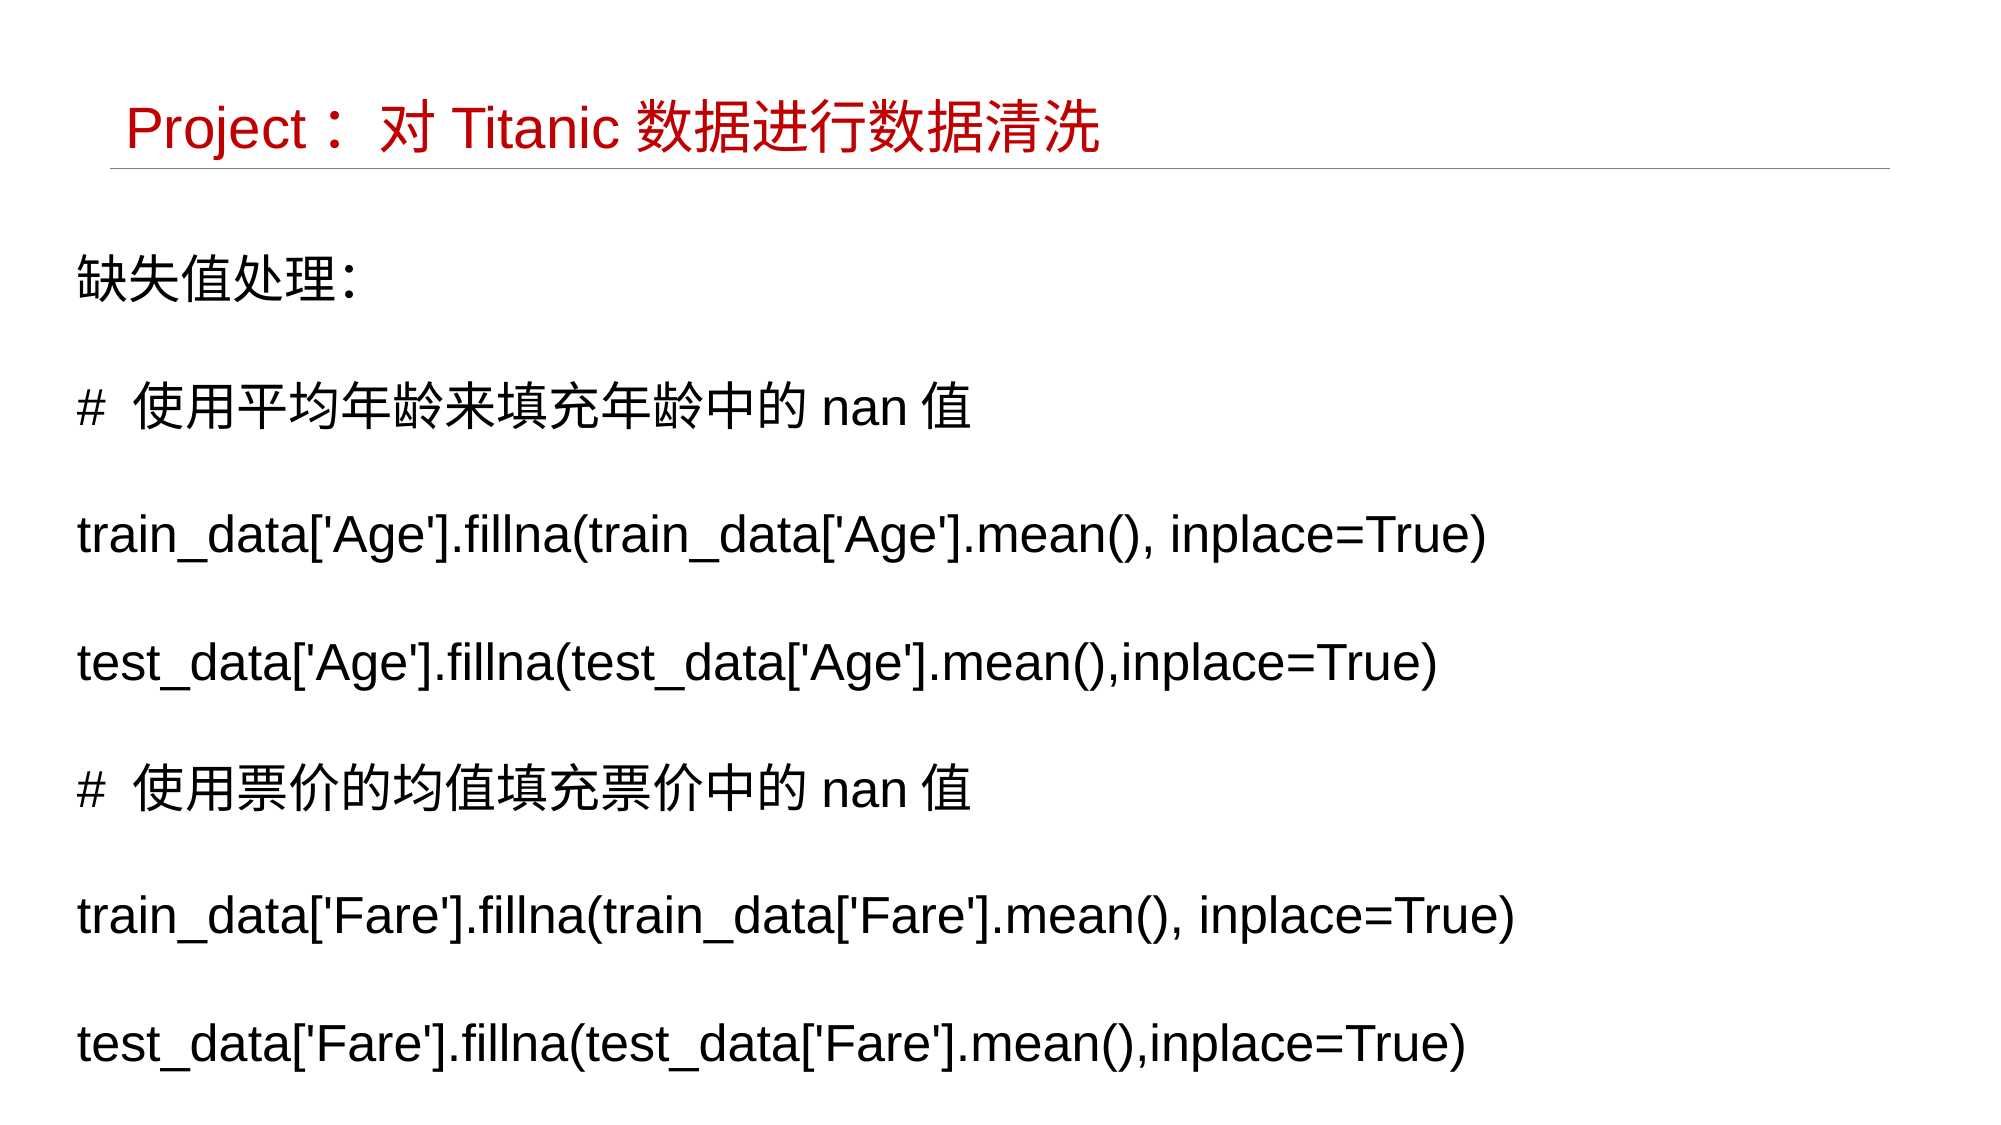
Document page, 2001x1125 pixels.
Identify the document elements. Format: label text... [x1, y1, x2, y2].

text_box 缺失值处理： # 使用平均年龄来填充年龄中的nan值 train_data['Age'].fillna(train_data['Age'].mean(), inplace=True) test_data['Age'].fillna(test_data['Age'].mean(),inplace=True) # 使用票价的均值填充票价中的nan值 train_data['Fare'].fillna(train_data['Fare'].mean(), inplace=True) test_data['Fare'].fillna(test_data['Fare'].mean(),inplace=True) [69, 195, 1797, 1088]
title Project：对Titanic数据进行数据清洗 [109, 0, 1890, 169]
